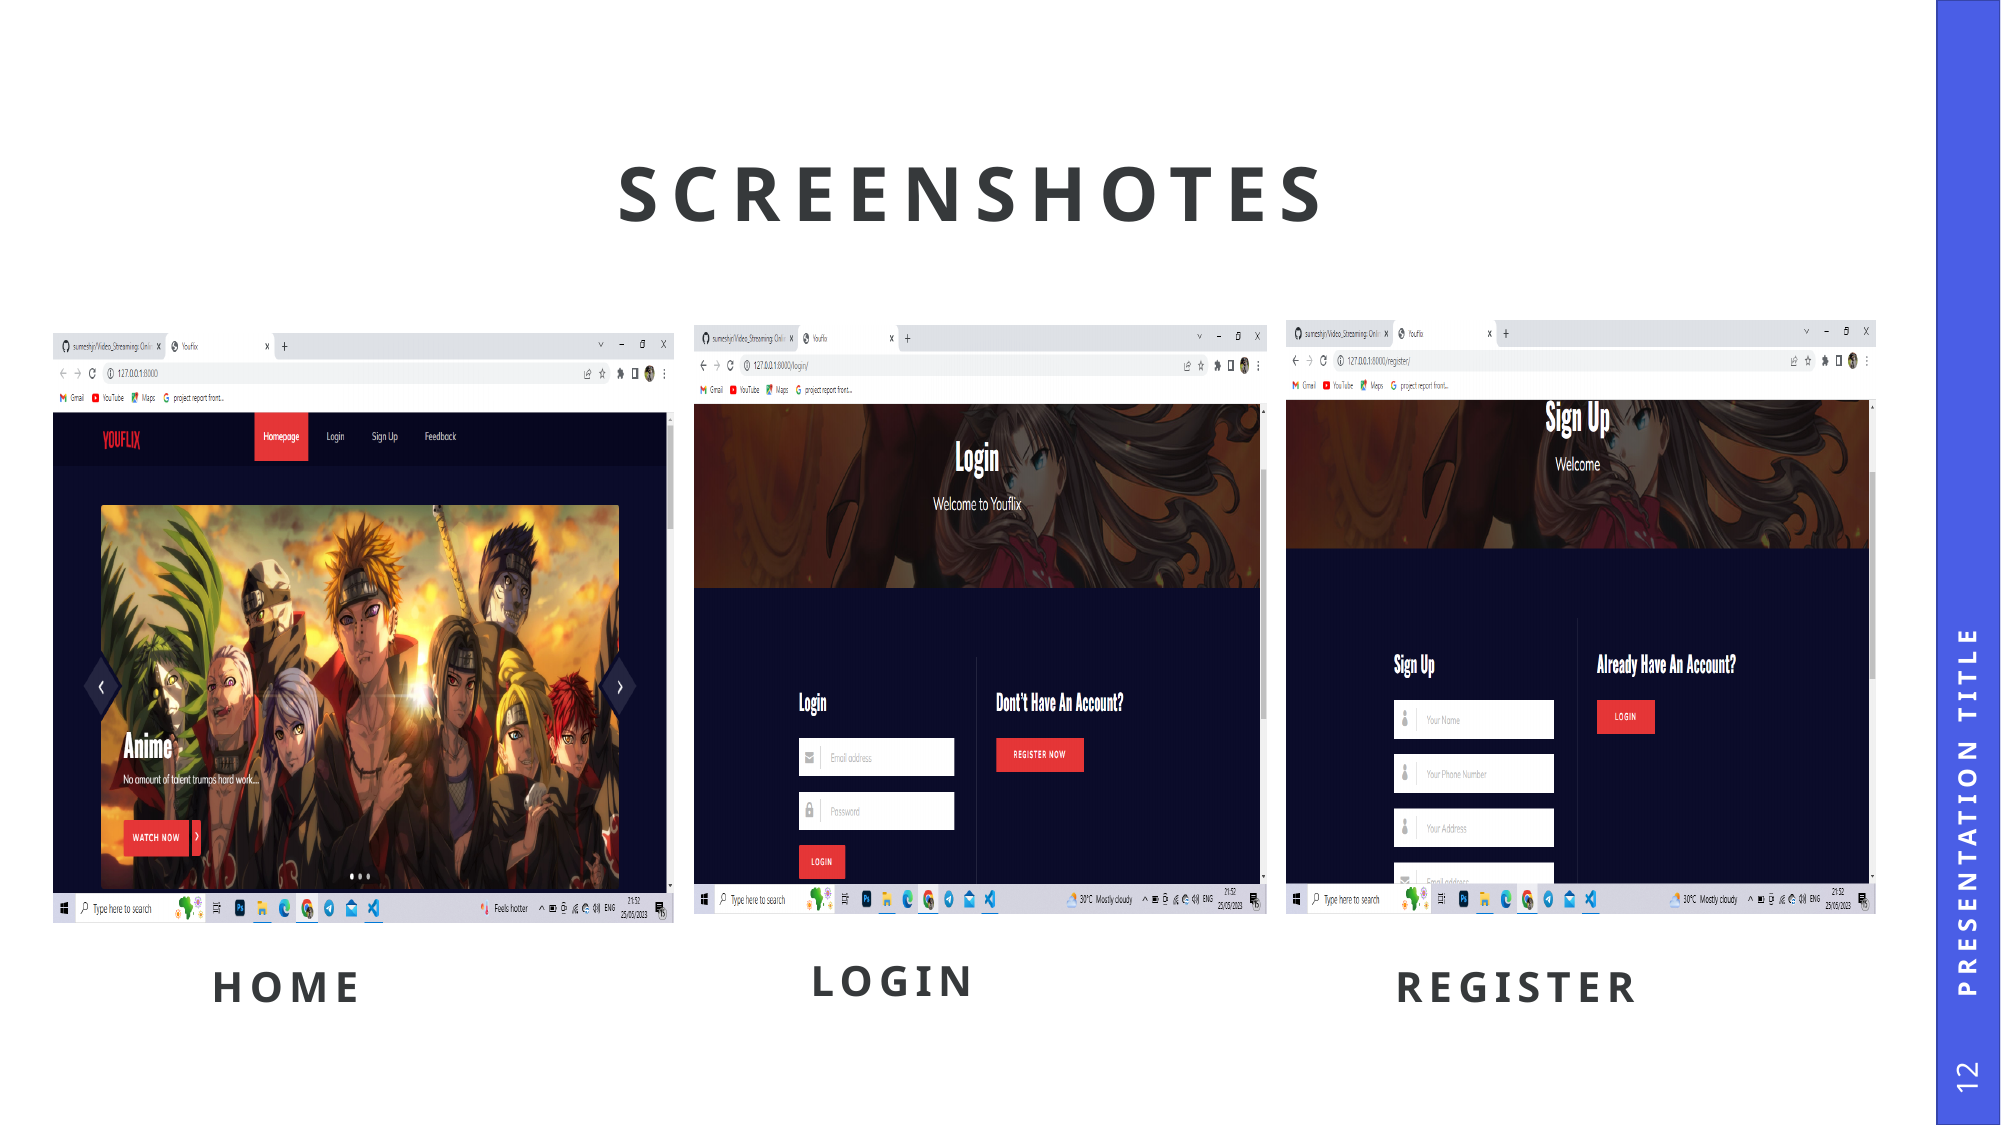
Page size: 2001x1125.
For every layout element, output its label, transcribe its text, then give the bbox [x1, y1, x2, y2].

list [1286, 320, 1876, 915]
footer Presentation Title [1937, 0, 2000, 1032]
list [53, 333, 674, 923]
slide_number 12 [1937, 1032, 2000, 1125]
title SCREENSHOTES [139, 143, 1800, 251]
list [694, 325, 1267, 914]
list LOGIN [810, 926, 1338, 1005]
subtitle HOME [211, 932, 497, 1011]
list REGISTER [1395, 932, 1937, 1011]
